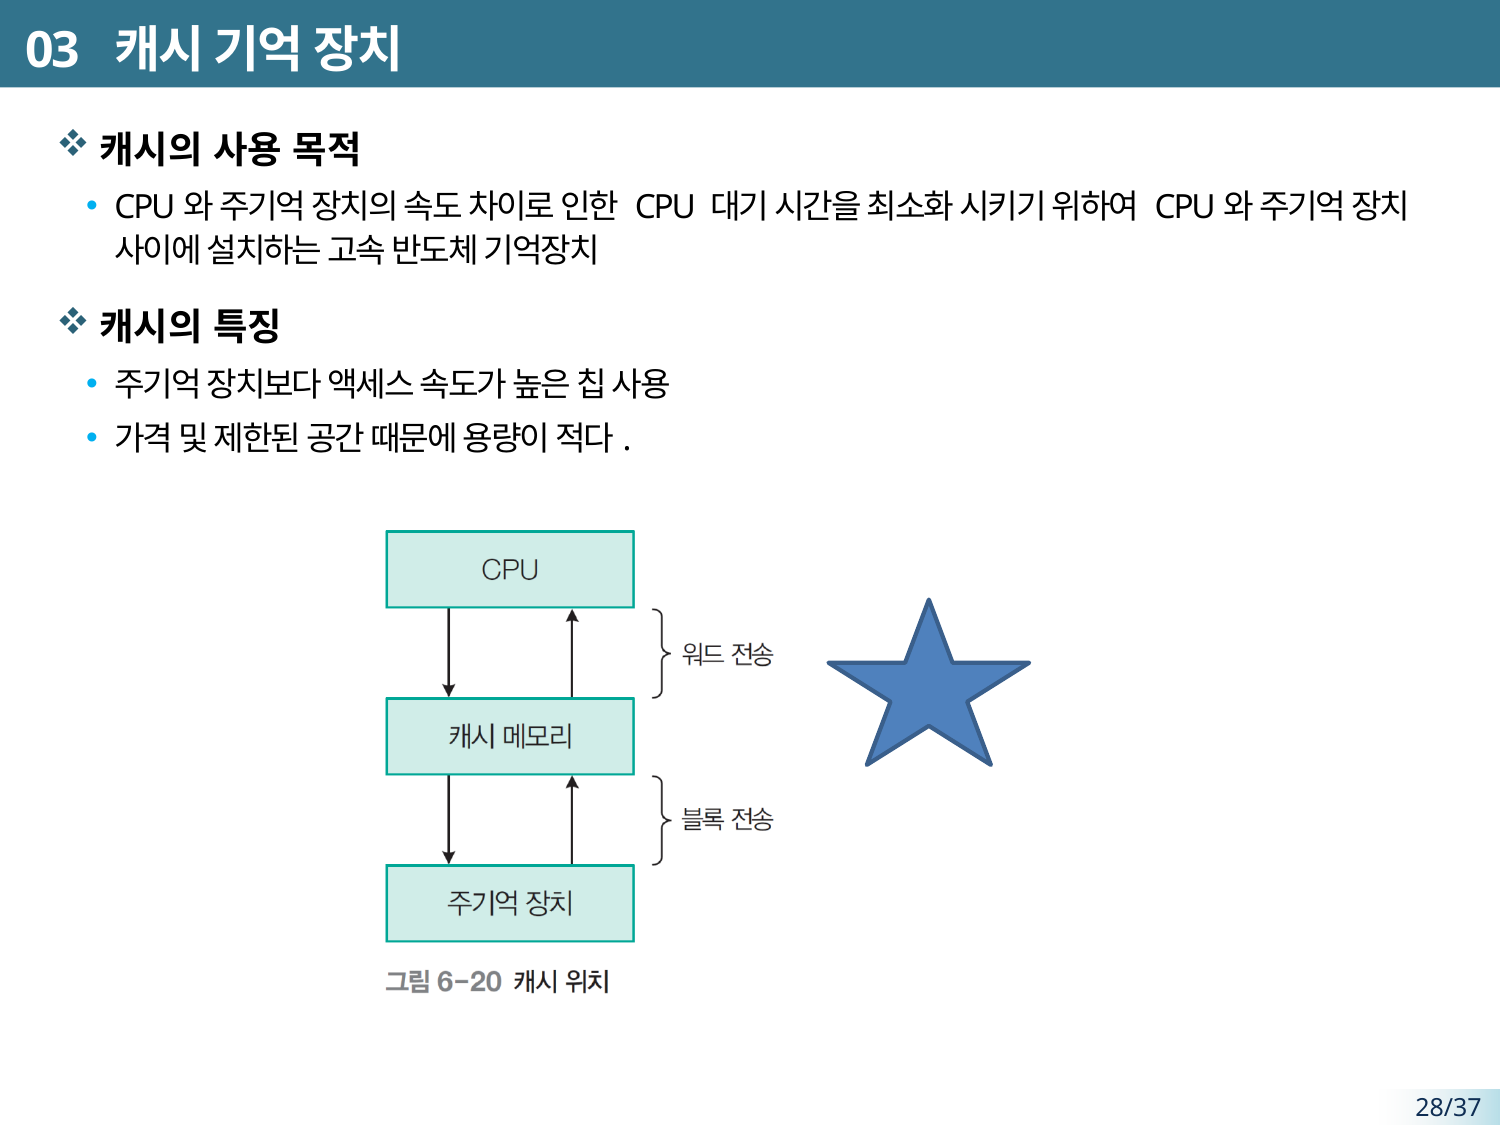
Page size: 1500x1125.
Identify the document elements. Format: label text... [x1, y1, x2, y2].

title 03 캐시 기억 장치 [10, 8, 1288, 87]
picture [377, 526, 779, 1000]
text_box [826, 597, 1032, 767]
list 캐시의 사용 목적 CPU와 주기억 장치의 속도 차이로 인한 CPU 대기 시간을 최소화 시키기 위하여 CPU와 주기억 장치 사이에 설치하는 고속 반도체 기억장치 캐시의 특징 주기억 장치보다 액세스 속도가 높은 칩 사용 가격 및 제한된 공간 때문에 용량이 적다. [10, 113, 1481, 1044]
